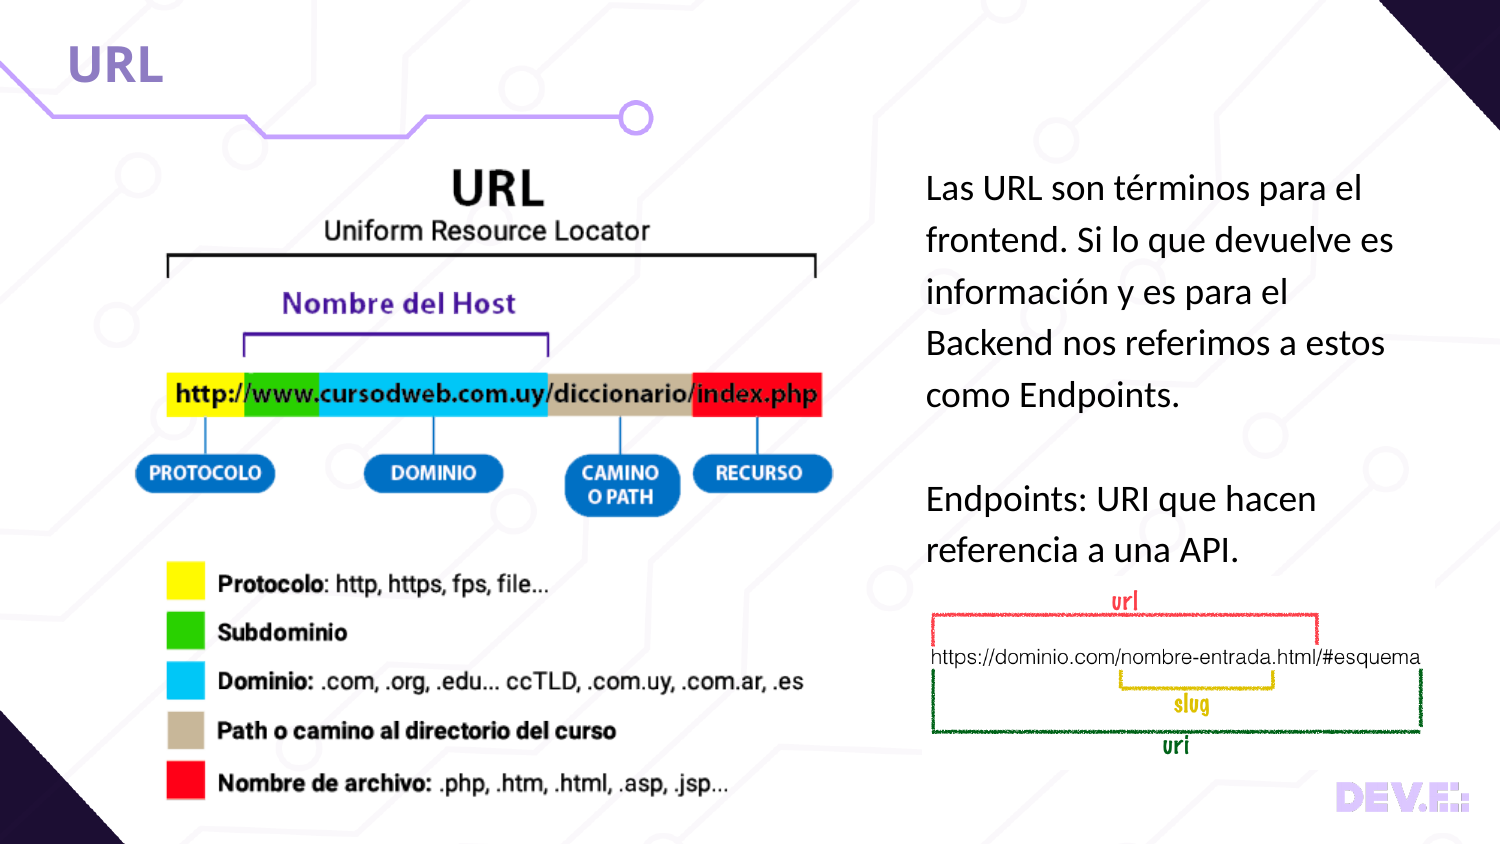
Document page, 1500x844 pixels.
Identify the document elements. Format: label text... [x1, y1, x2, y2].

picture [0, 0, 1500, 844]
title URL [51, 17, 1449, 112]
text_box Las URL son términos para el frontend. Si lo que devuelve es información y es para el Backend nos referimos a estos como Endpoints. Endpoints: URI que hacen referencia a una API. [910, 141, 1435, 636]
